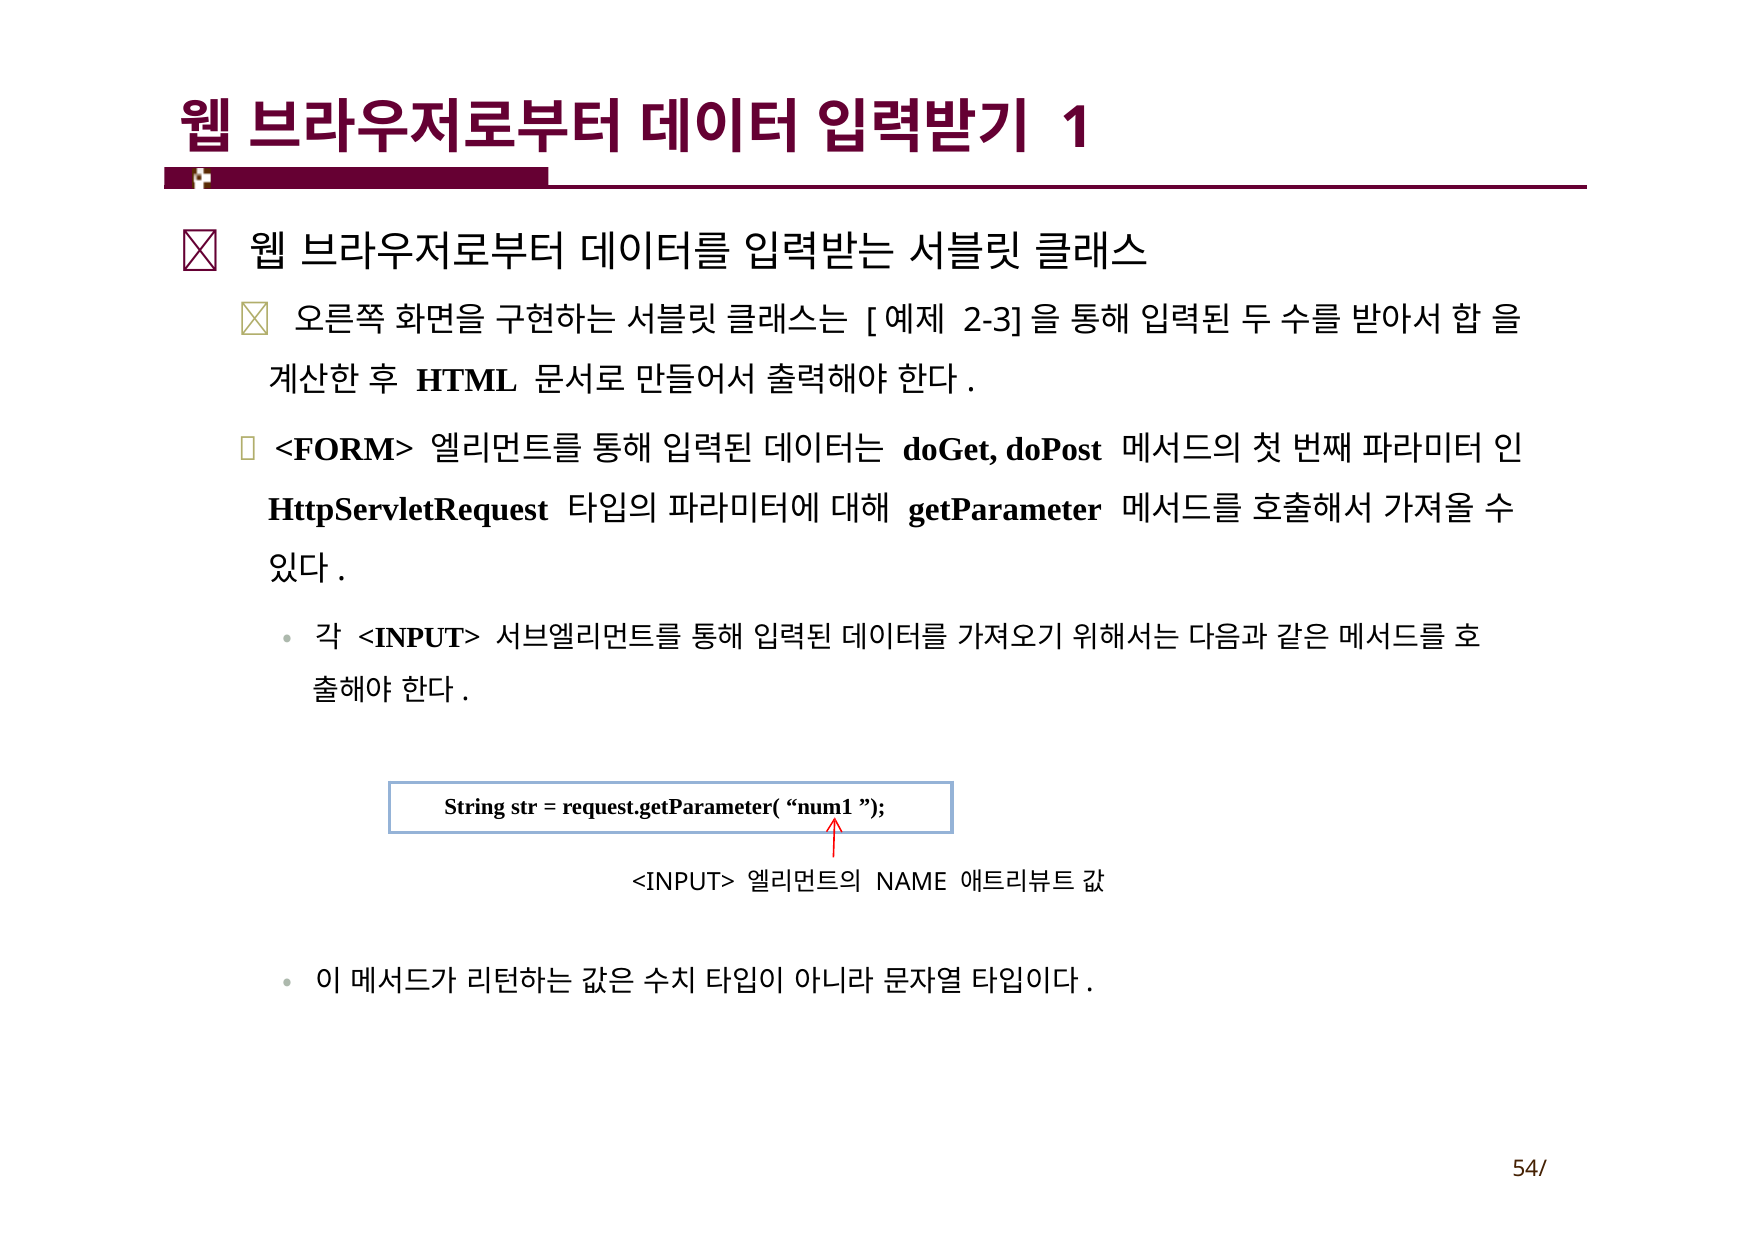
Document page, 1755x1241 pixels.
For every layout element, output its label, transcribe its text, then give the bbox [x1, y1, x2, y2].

text_box [164, 167, 177, 187]
title 웹 브라우저로부터 데이터 입력받기 1 [177, 90, 1577, 299]
slide_number 54/ [1508, 1153, 1577, 1241]
text_box [826, 817, 843, 858]
text_box  웹 브라우저로부터 데이터를 입력받는 서블릿 클래스  오른쪽 화면을 구현하는 서블릿 클래스는 [예제 2-3]을 통해 입력된 두 수를 받아서 합 을 계산한 후 HTML 문서로 만들어서 출력해야 한다.  <FORM> 엘리먼트를 통해 입력된 데이터는 doGet, doPost 메서드의 첫 번째 파라미터 인 HttpServletRequest 타입의 파라미터에 대해 getParameter 메서드를 호출해서 가져올 수 있다. • 각 <INPUT> 서브엘리먼트를 통해 입력된 데이터를 가져오기 위해서는 다음과 같은 메서드를 호 출해야 한다. [177, 299, 1571, 707]
text_box String str = request.getParameter( “num1 ”); <INPUT> 엘리먼트의 NAME 애트리뷰트 값 • 이 메서드가 리턴하는 값은 수치 타입이 아니라 문자열 타입이다. [280, 791, 1161, 998]
